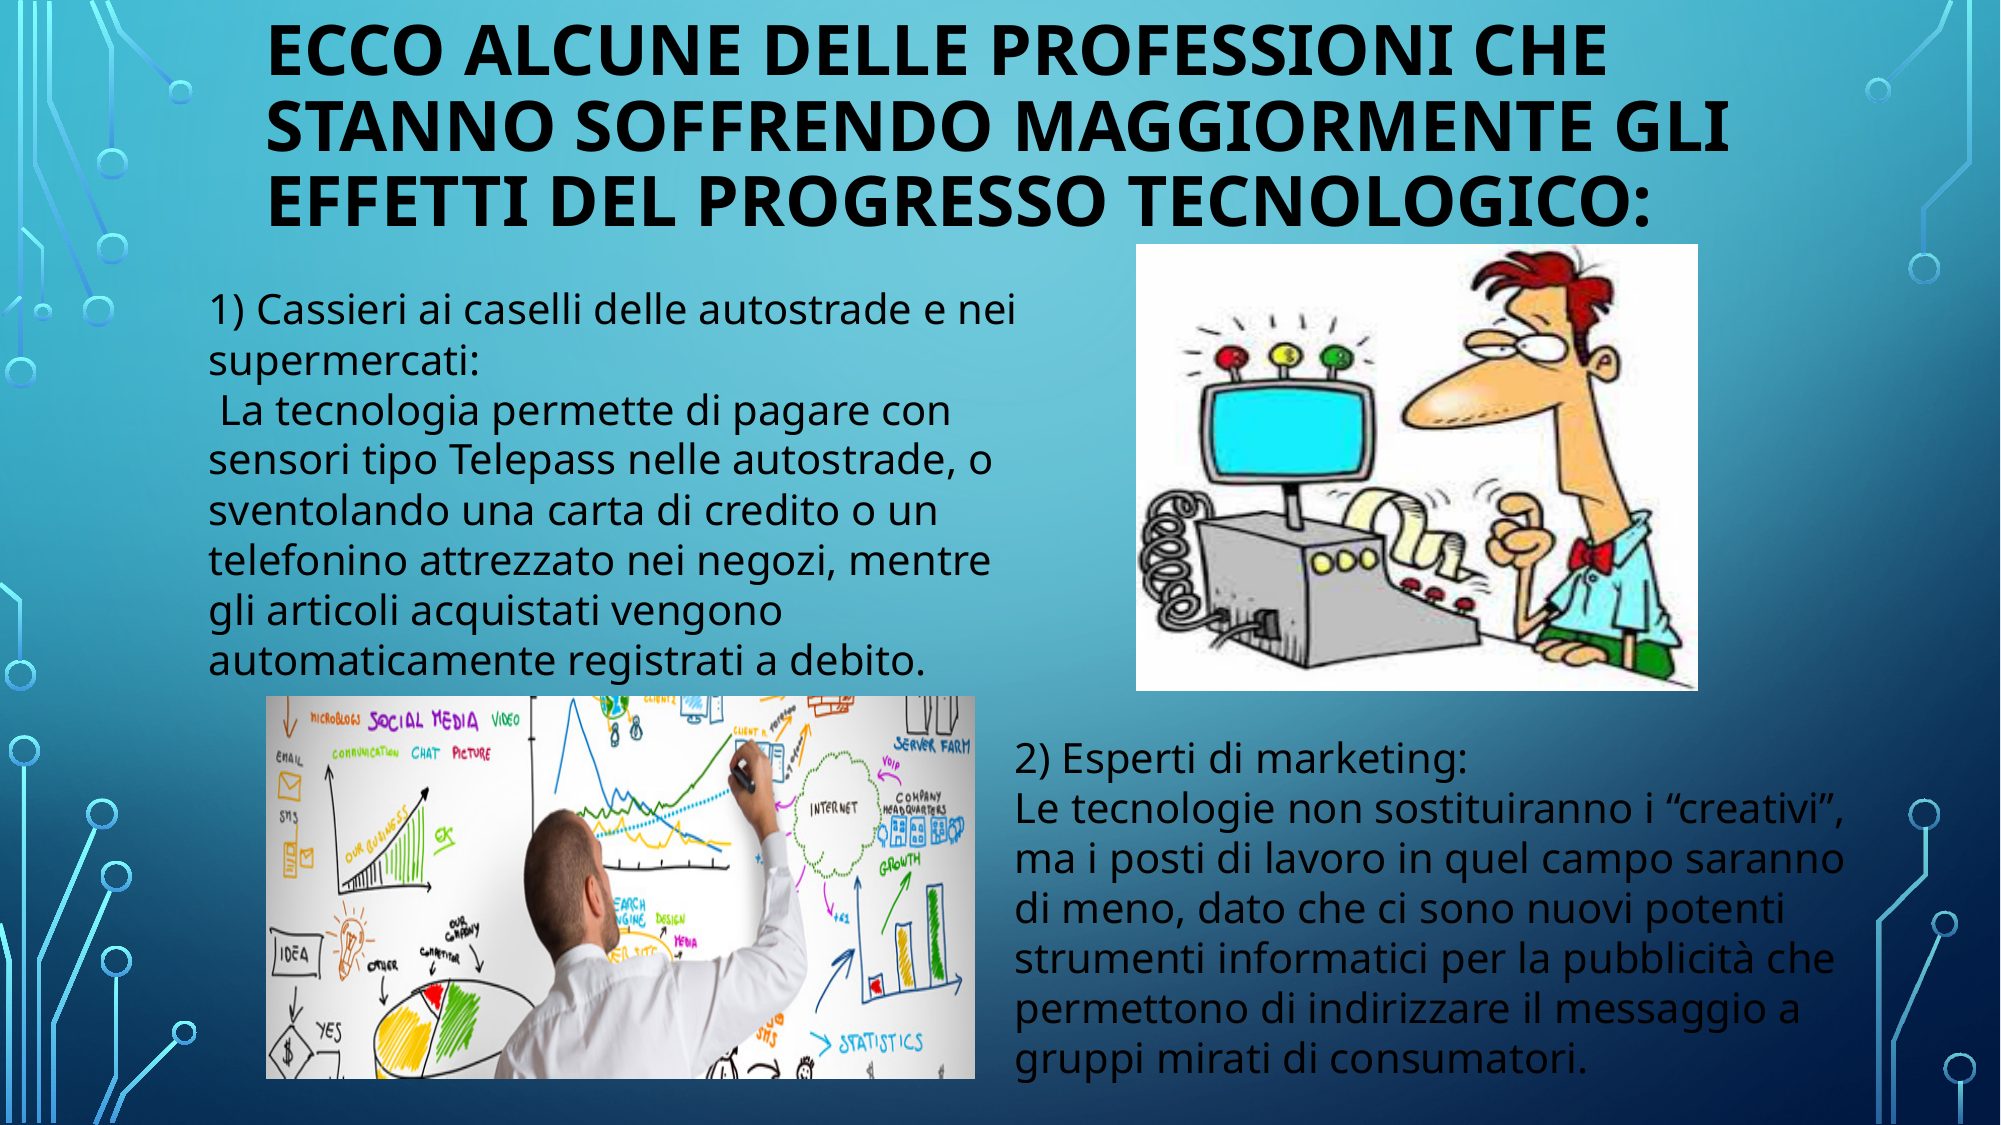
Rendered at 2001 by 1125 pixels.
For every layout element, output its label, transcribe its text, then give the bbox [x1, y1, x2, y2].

title Ecco alcune delle professioni che stanno soffrendo maggiormente gli effetti del progresso tecnologico: [250, 7, 1876, 250]
list 1) Cassieri ai caselli delle autostrade e nei supermercati: La tecnologia permette di pagare con sensori tipo Telepass nelle autostrade, o sventolando una carta di credito o un telefonino attrezzato nei negozi, mentre gli articoli acquistati vengono automaticamente registrati a debito. [193, 275, 1064, 725]
picture [1136, 244, 1699, 692]
text_box 2) Esperti di marketing: Le tecnologie non sostituiranno i “creativi”, ma i posti di lavoro in quel campo saranno di meno, dato che ci sono nuovi potenti strumenti informatici per la pubblicità che permettono di indirizzare il messaggio a gruppi mirati di consumatori. [999, 724, 1876, 1090]
picture [265, 695, 975, 1079]
